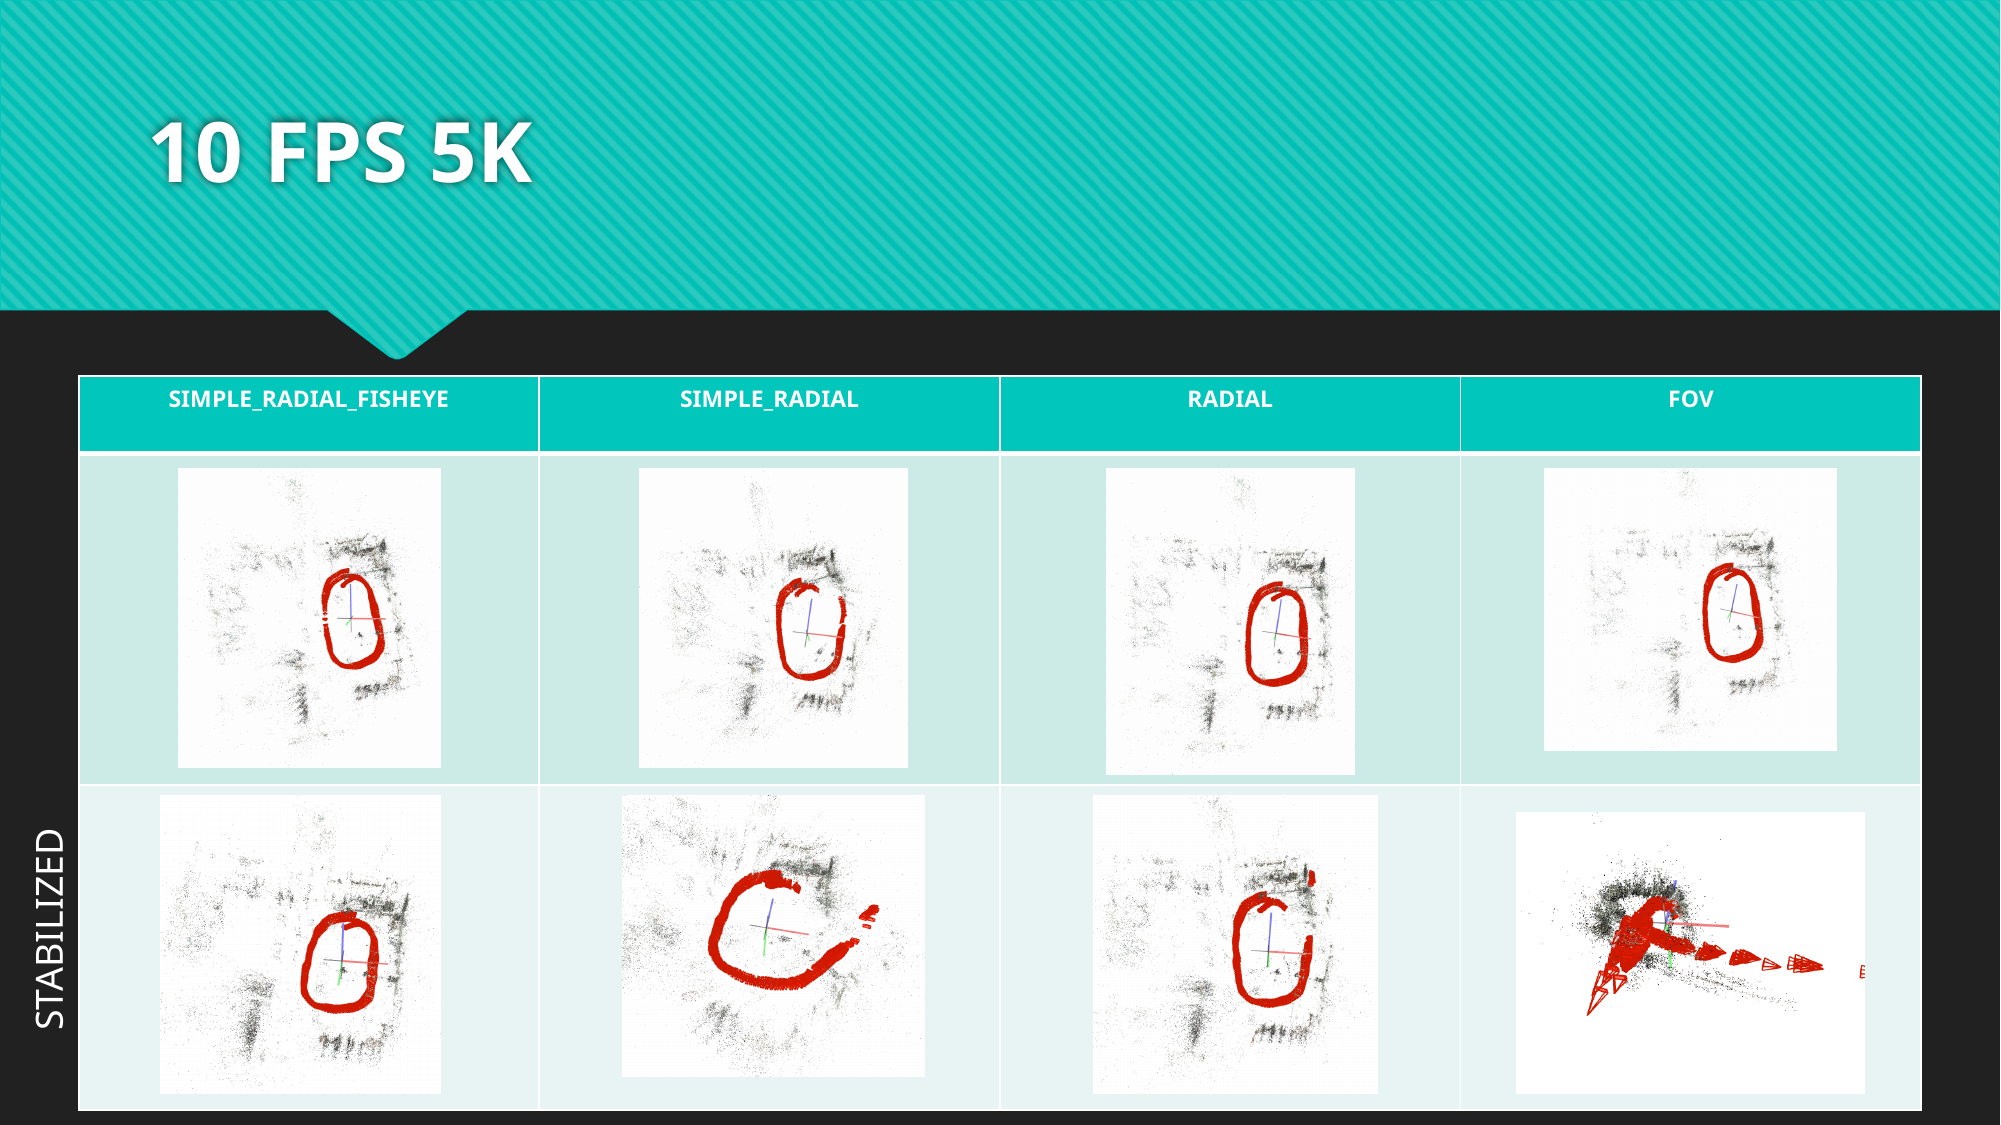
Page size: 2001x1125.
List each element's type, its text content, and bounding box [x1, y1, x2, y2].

table_cell [80, 786, 538, 1109]
table_header RADIAL [1001, 377, 1460, 451]
table_header SIMPLE_RADIAL_FISHEYE [80, 377, 538, 451]
picture [1093, 794, 1378, 1094]
picture [622, 794, 925, 1078]
table_cell [540, 456, 999, 784]
picture [638, 468, 909, 768]
table_cell [1461, 786, 1920, 1109]
table_cell [1001, 786, 1460, 1109]
table_cell [540, 786, 999, 1109]
picture [1516, 811, 1865, 1094]
table_header SIMPLE_RADIAL [540, 377, 999, 451]
picture [160, 794, 442, 1094]
table_cell [80, 456, 538, 784]
table_cell [1461, 456, 1920, 784]
table_cell [1001, 456, 1460, 784]
text_box STABILIZED [18, 812, 78, 1046]
picture [177, 468, 442, 768]
title 10 FPS 5K [132, 73, 1868, 207]
table_header FOV [1461, 377, 1920, 451]
picture [1543, 468, 1838, 751]
picture [1105, 468, 1355, 775]
